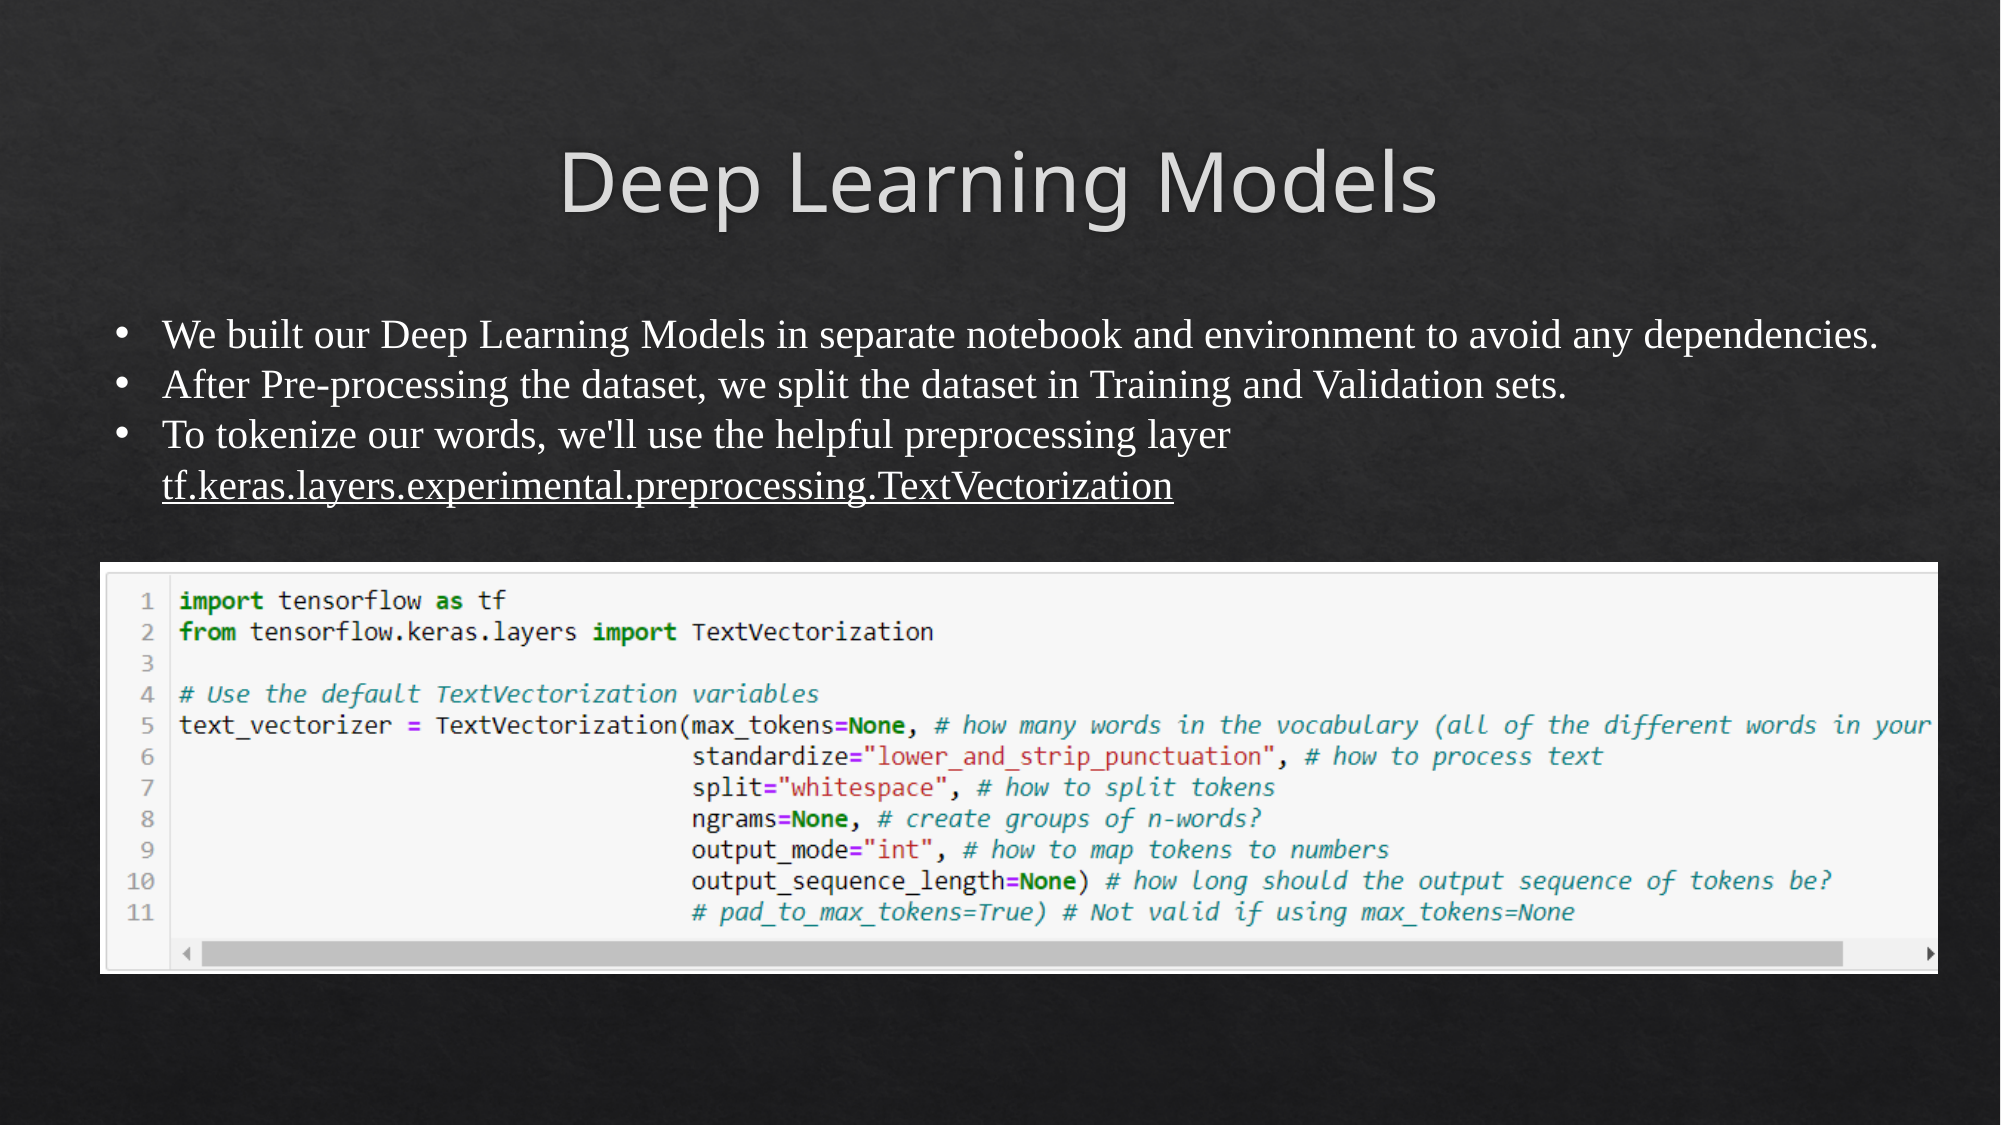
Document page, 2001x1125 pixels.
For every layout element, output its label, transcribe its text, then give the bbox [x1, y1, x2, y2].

picture [99, 562, 1938, 975]
title Deep Learning Models [149, 99, 1849, 260]
text_box We built our Deep Learning Models in separate notebook and environment to avoid any dependencies. After Pre-processing the dataset, we split the dataset in Training and Validation sets. To tokenize our words, we'll use the helpful preprocessing layer tf.keras.layers.experimental.preprocessing.TextVectorization [100, 299, 1938, 559]
